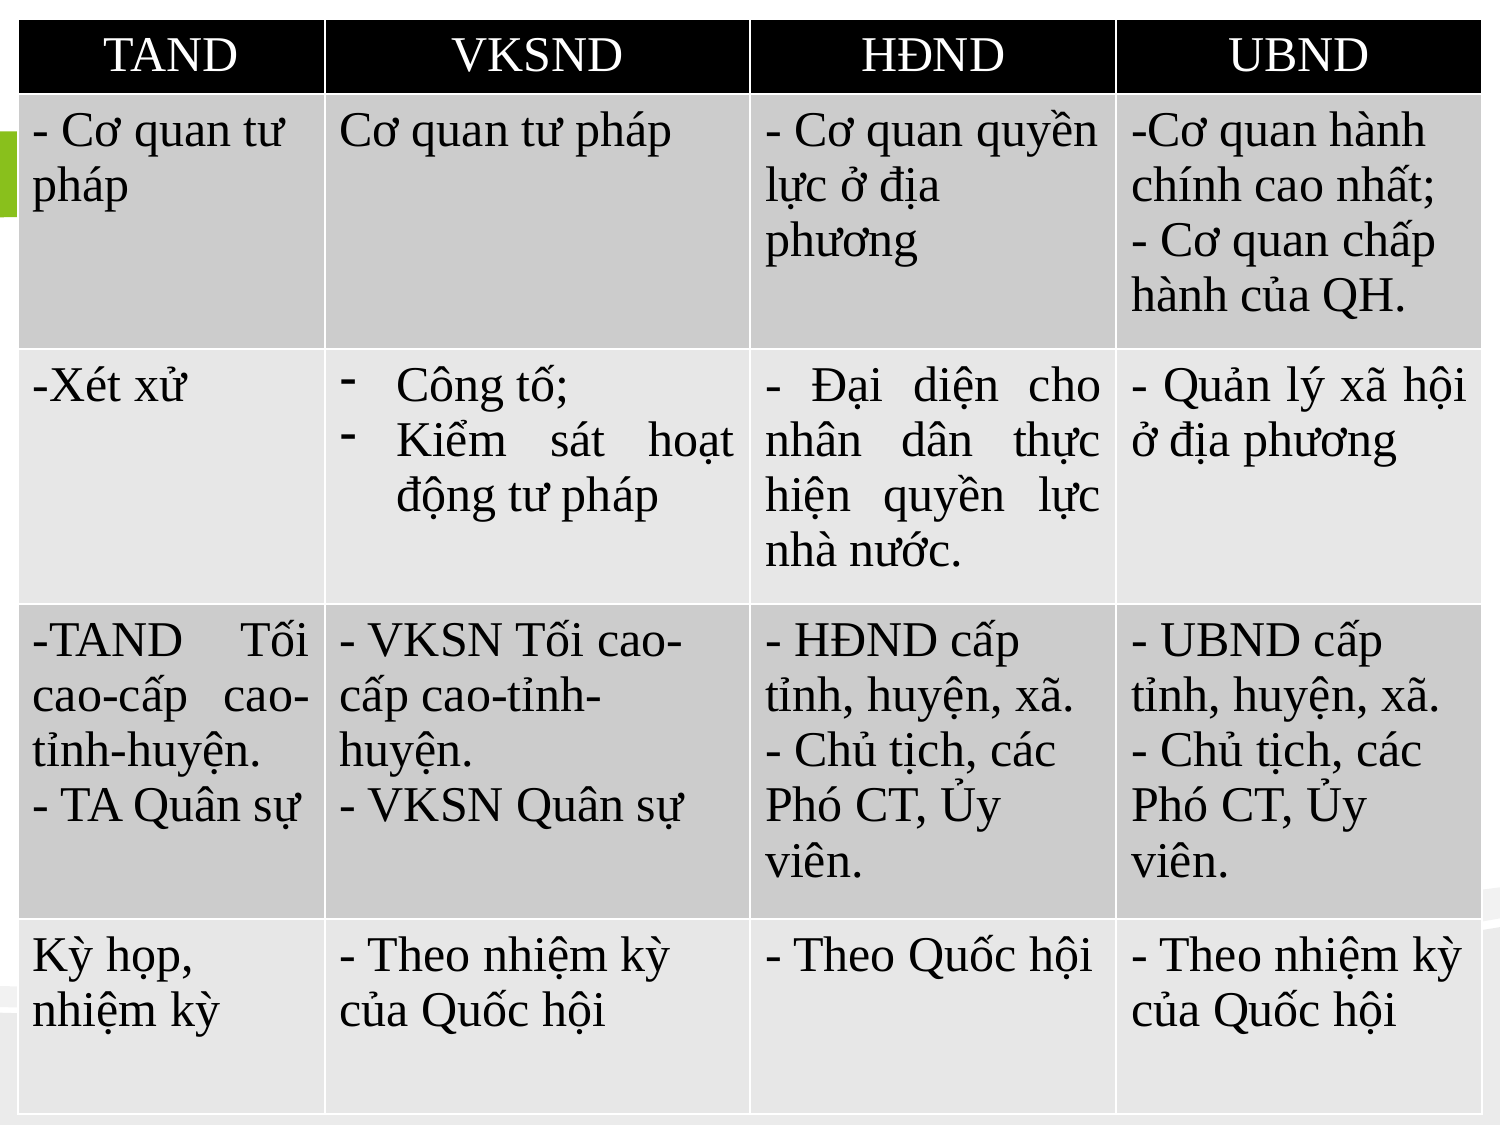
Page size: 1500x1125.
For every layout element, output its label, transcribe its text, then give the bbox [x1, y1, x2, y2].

table_cell Cơ quan tư pháp [326, 95, 749, 348]
table_cell - Đại diện cho nhân dân thực hiện quyền lực nhà nước. [751, 350, 1115, 603]
table_cell - Theo nhiệm kỳ của Quốc hội [326, 920, 749, 1113]
table_cell -Cơ quan hành chính cao nhất; - Cơ quan chấp hành của QH. [1117, 95, 1481, 348]
table_cell Kỳ họp, nhiệm kỳ [19, 920, 324, 1113]
table_cell -TAND Tối cao-cấp cao-tỉnh-huyện. - TA Quân sự [19, 605, 324, 918]
table_cell - Cơ quan quyền lực ở địa phương [751, 95, 1115, 348]
table_cell Công tố; Kiểm sát hoạt động tư pháp [326, 350, 749, 603]
table_cell - Quản lý xã hội ở địa phương [1117, 350, 1481, 603]
table_cell - Theo nhiệm kỳ của Quốc hội [1117, 920, 1481, 1113]
table_header VKSND [326, 20, 749, 93]
table_cell - VKSN Tối cao-cấp cao-tỉnh-huyện. - VKSN Quân sự [326, 605, 749, 918]
table_header TAND [19, 20, 324, 93]
table_header HĐND [751, 20, 1115, 93]
table_cell - HĐND cấp tỉnh, huyện, xã. - Chủ tịch, các Phó CT, Ủy viên. [751, 605, 1115, 918]
table_cell - UBND cấp tỉnh, huyện, xã. - Chủ tịch, các Phó CT, Ủy viên. [1117, 605, 1481, 918]
table_header UBND [1117, 20, 1481, 93]
table_cell - Cơ quan tư pháp [19, 95, 324, 348]
table_cell - Theo Quốc hội [751, 920, 1115, 1113]
table_cell -Xét xử [19, 350, 324, 603]
